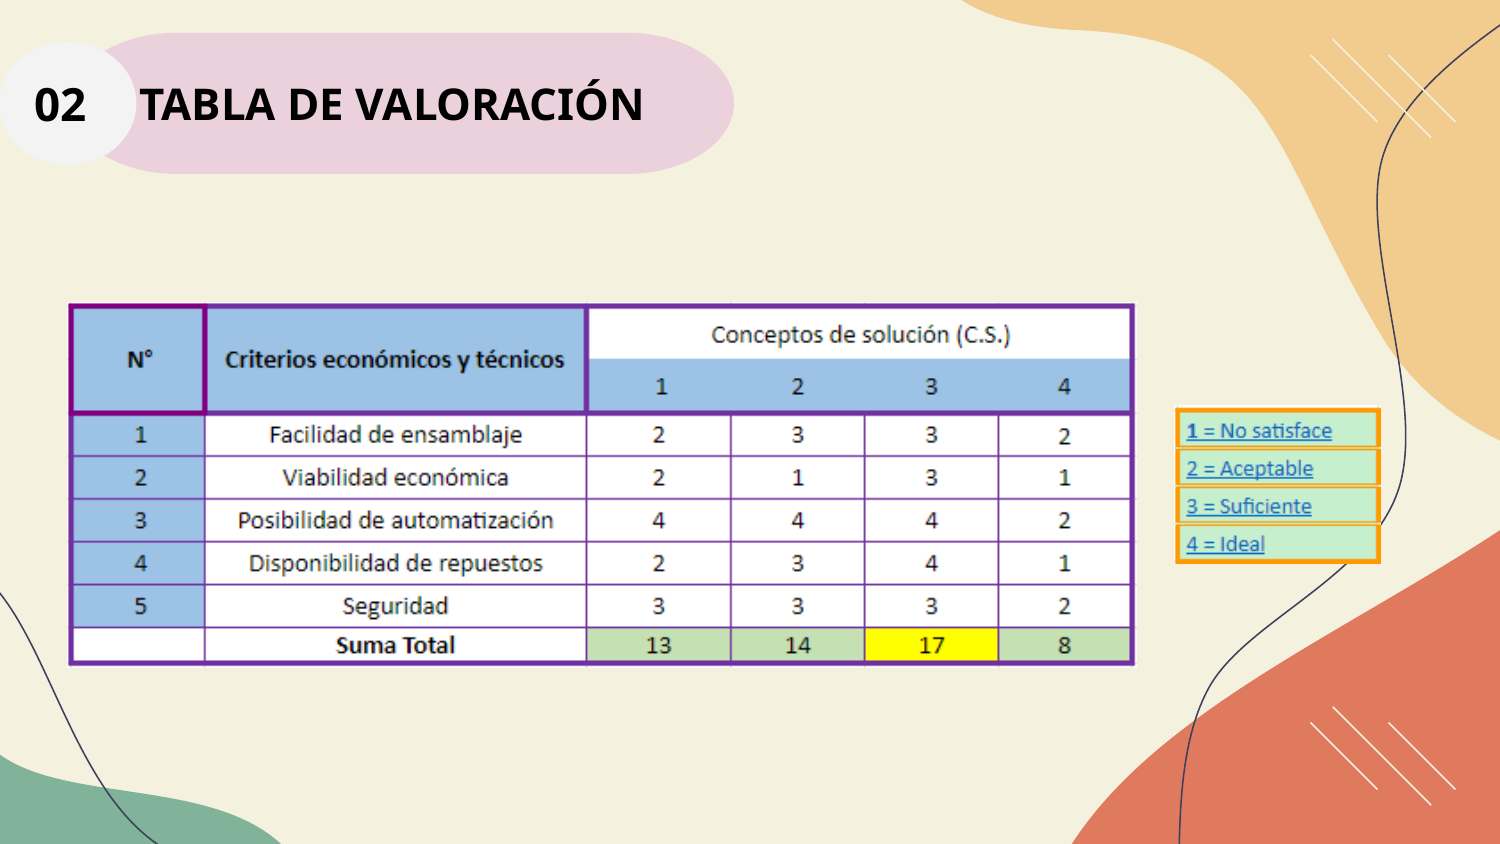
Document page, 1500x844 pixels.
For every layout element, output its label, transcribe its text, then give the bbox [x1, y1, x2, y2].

text_box 02 [0, 42, 136, 165]
picture [1174, 405, 1382, 565]
text_box TABLA DE VALORACIÓN [104, 33, 734, 174]
picture [67, 301, 1137, 668]
